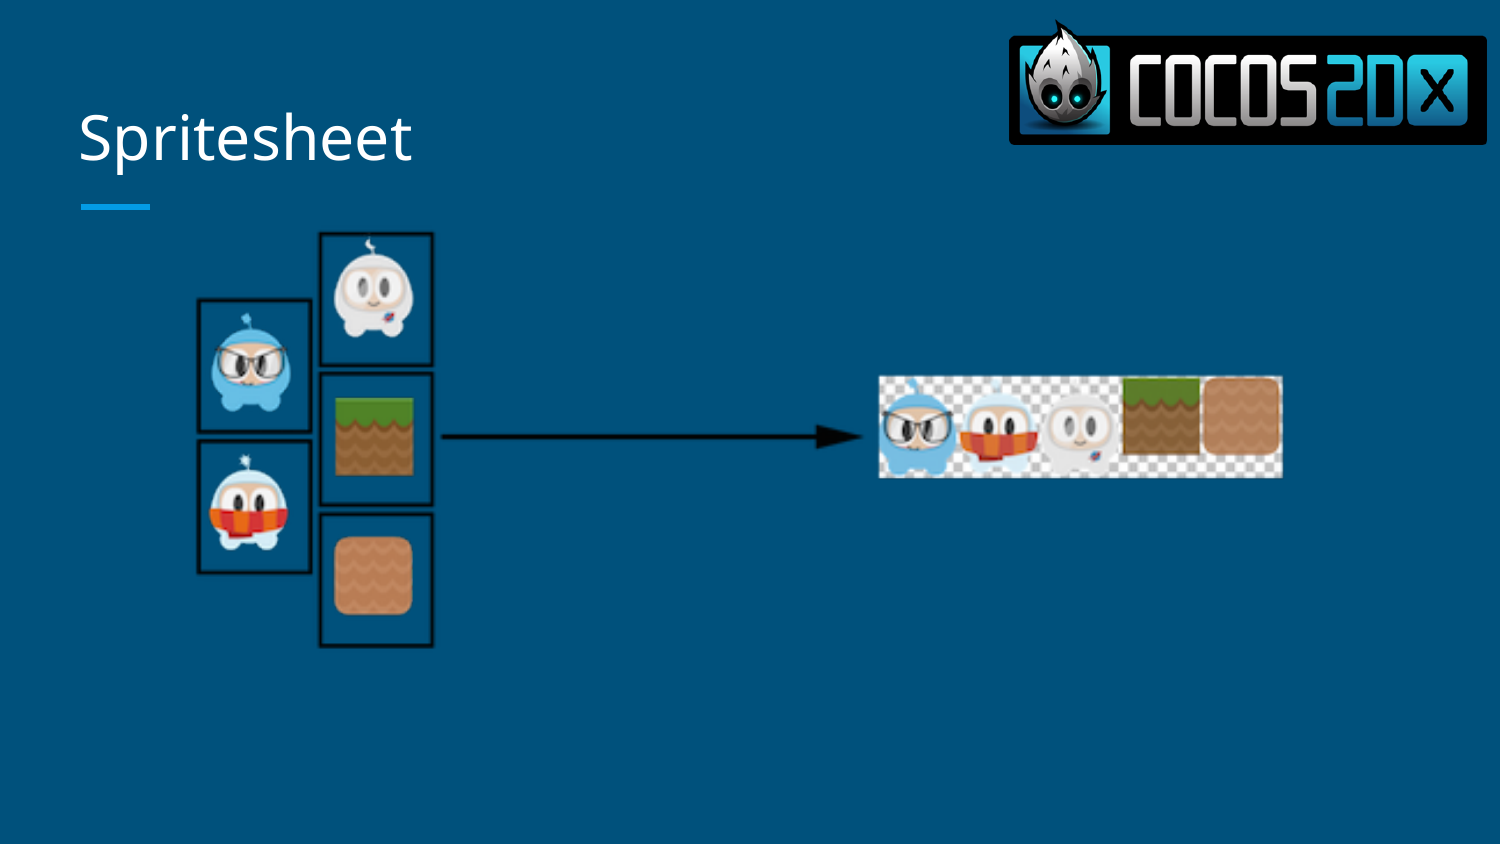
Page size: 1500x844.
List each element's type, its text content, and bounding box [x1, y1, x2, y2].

picture [320, 513, 432, 647]
picture [320, 371, 432, 506]
picture [320, 233, 432, 366]
picture [877, 375, 1284, 478]
picture [443, 427, 858, 447]
picture [334, 237, 414, 337]
picture [208, 454, 289, 551]
title Spritesheet [63, 75, 1437, 188]
picture [198, 439, 312, 573]
picture [1010, 24, 1486, 144]
picture [198, 299, 311, 434]
picture [335, 398, 414, 476]
picture [334, 536, 412, 615]
